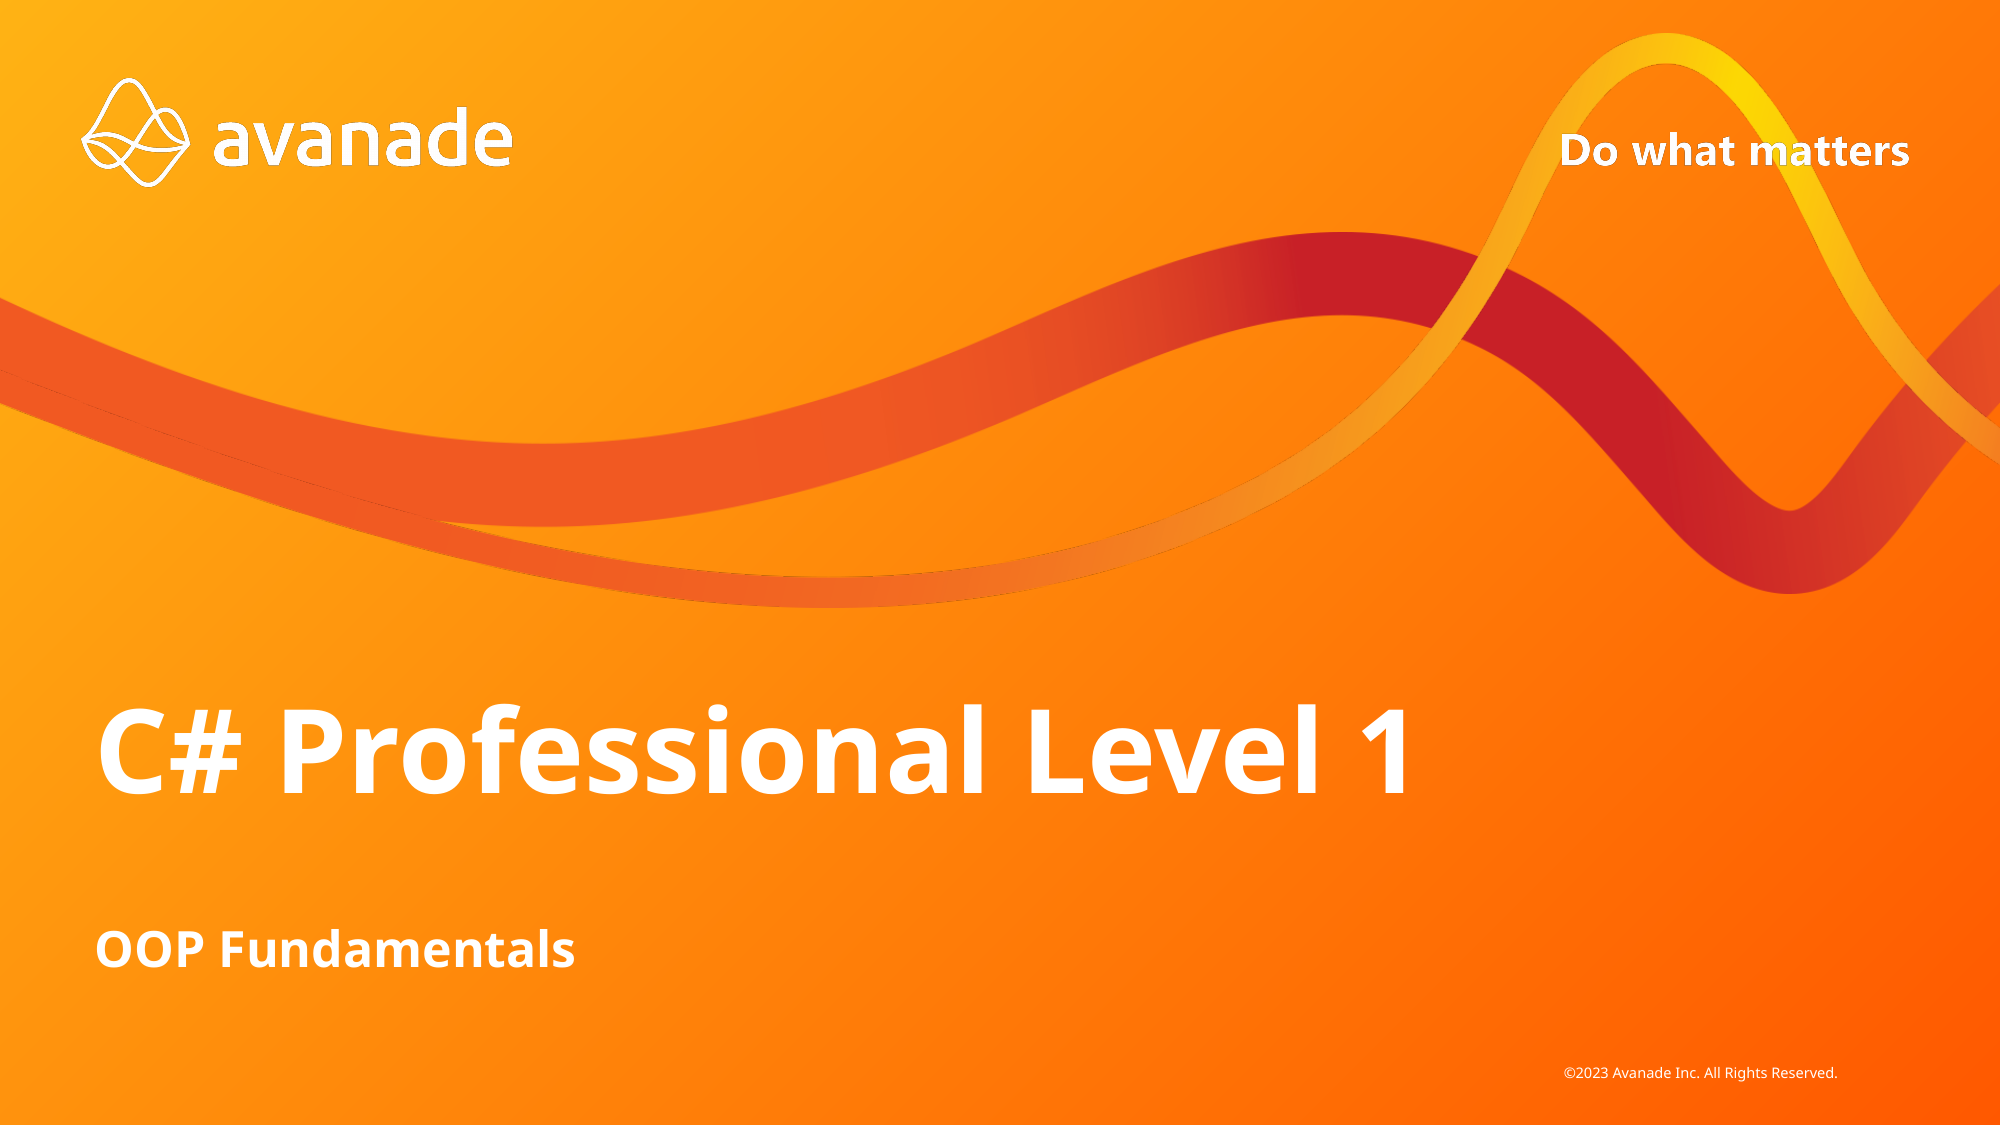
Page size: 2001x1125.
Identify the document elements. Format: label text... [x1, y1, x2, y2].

title C# Professional Level 1 [79, 634, 1956, 886]
list OOP Fundamentals [79, 898, 1195, 989]
picture [0, 33, 2000, 608]
